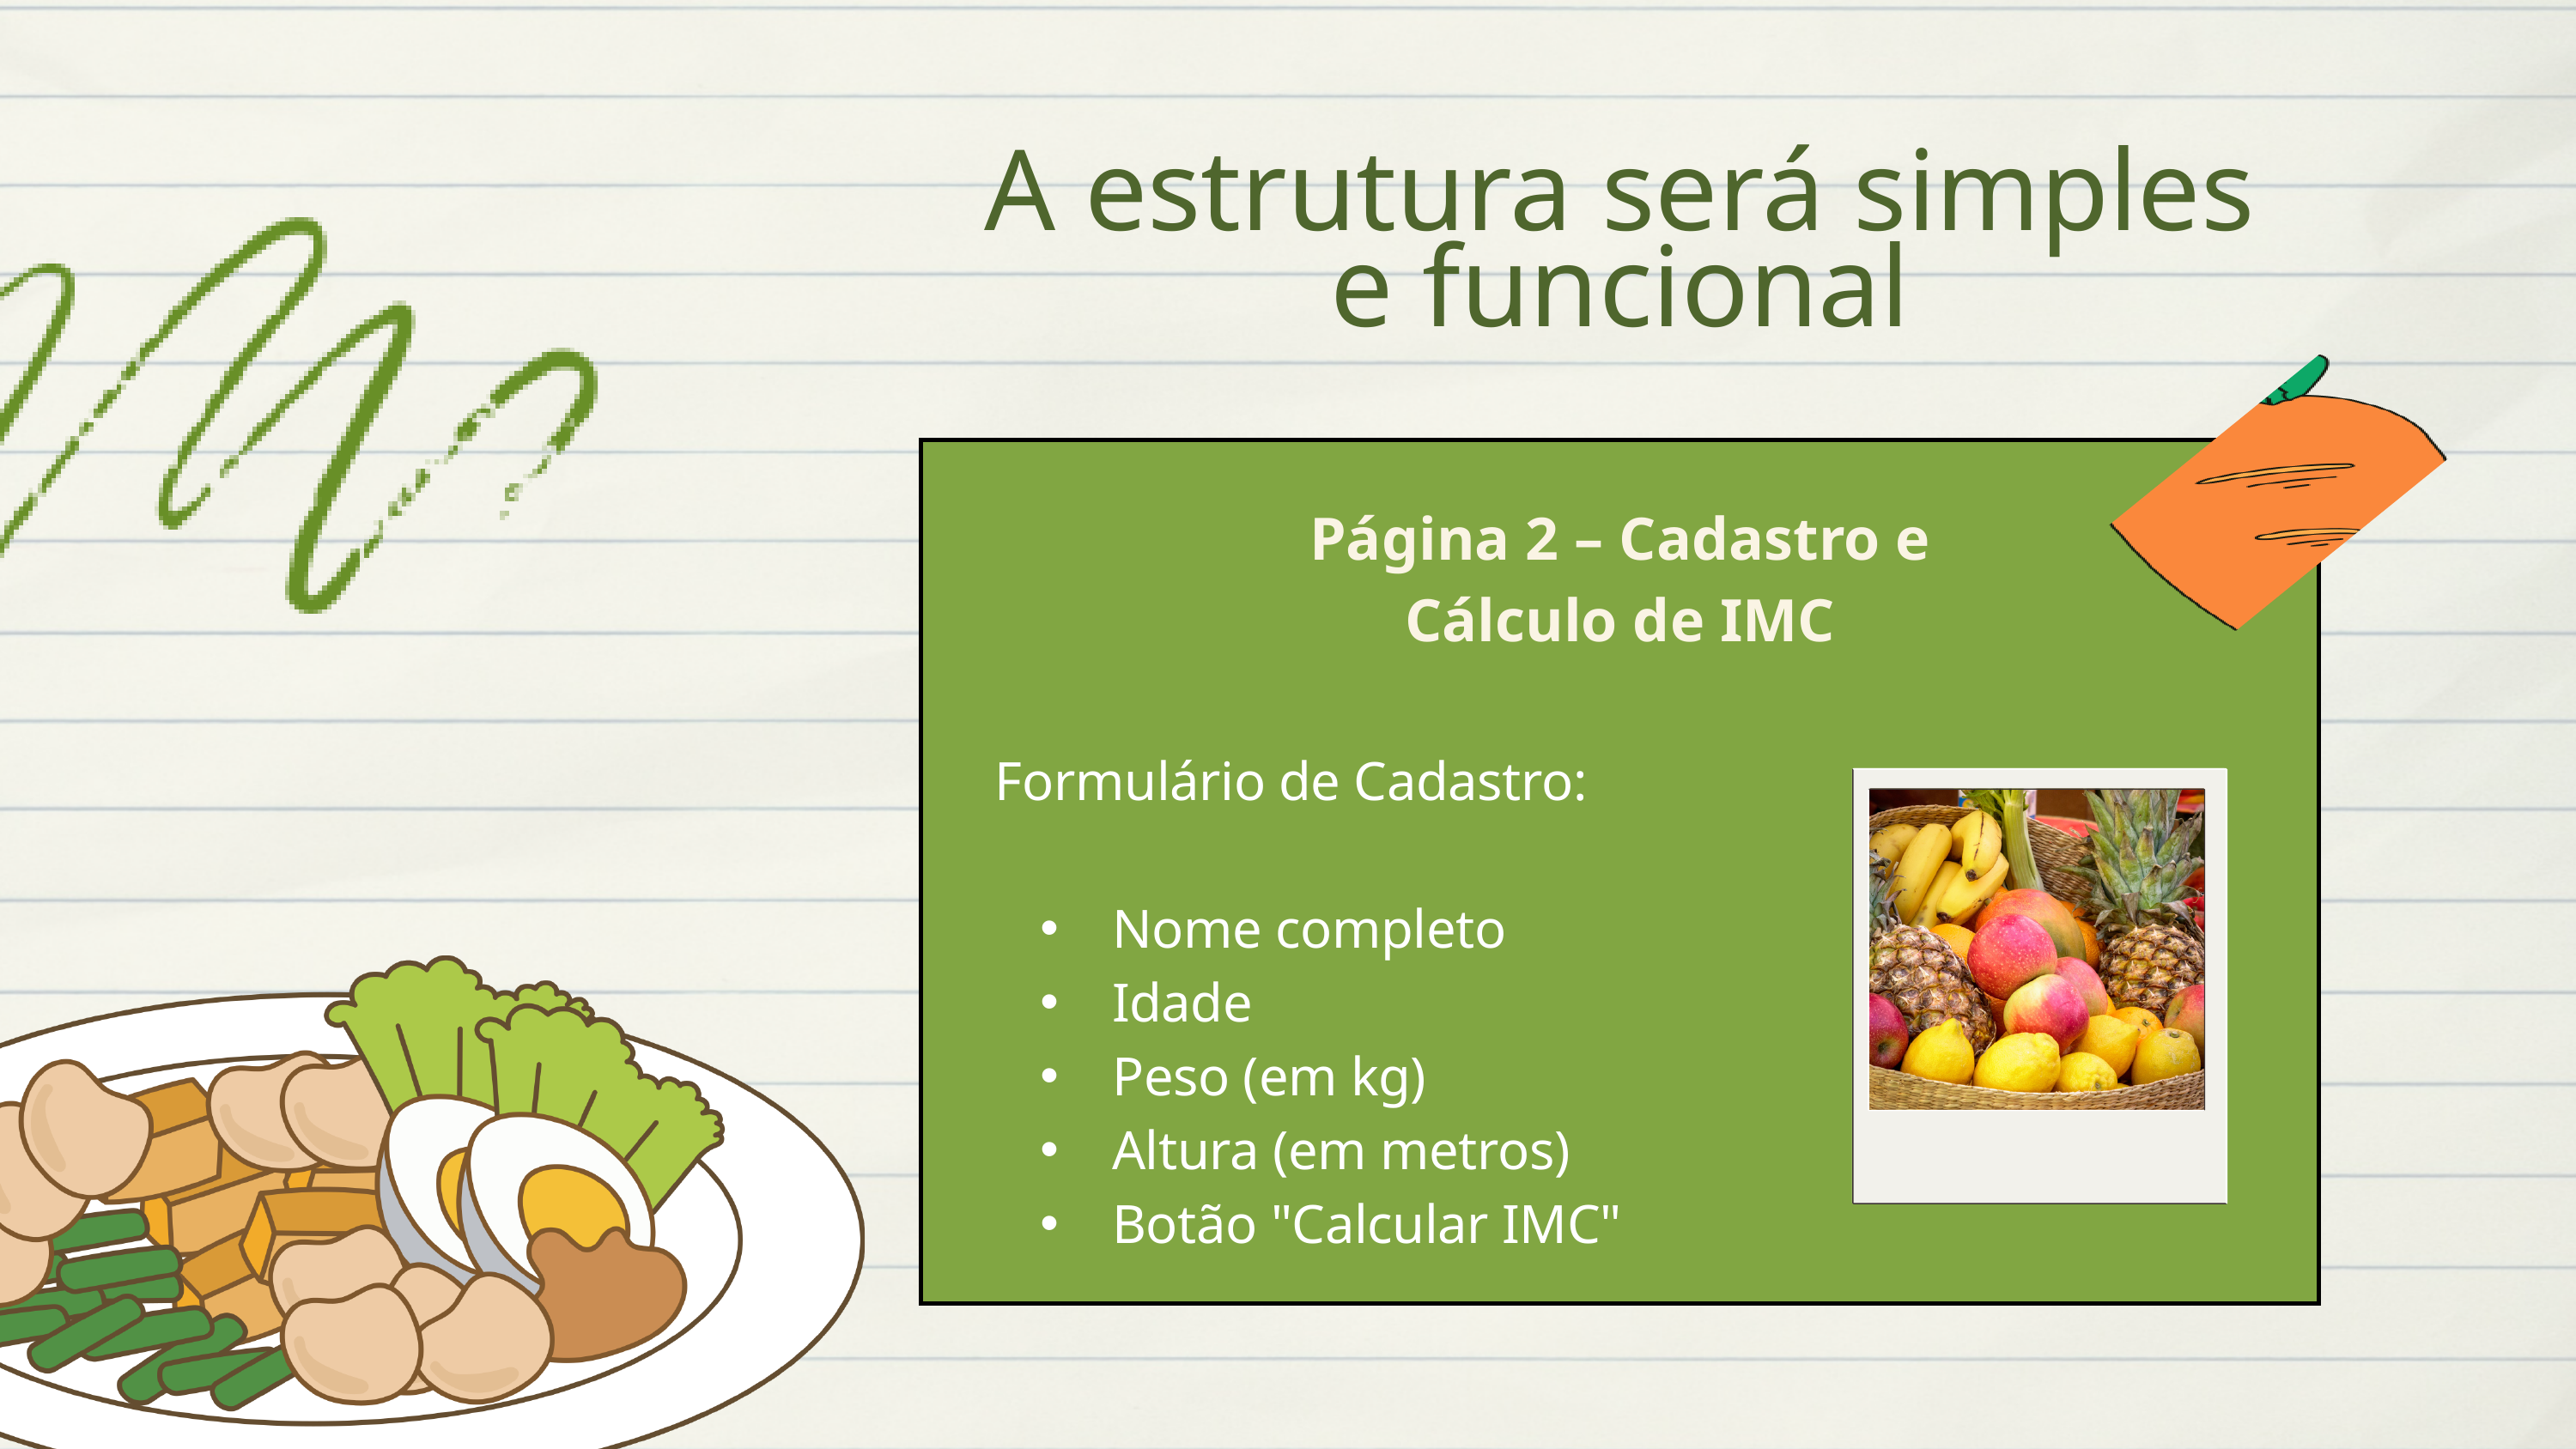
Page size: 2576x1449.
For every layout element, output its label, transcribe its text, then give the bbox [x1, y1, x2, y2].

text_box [1851, 767, 2228, 1205]
text_box [0, 955, 866, 1449]
text_box [0, 0, 2576, 1449]
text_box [920, 440, 2319, 1304]
text_box A estrutura será simples e funcional [960, 156, 2281, 349]
text_box [2215, 325, 2458, 560]
text_box [0, 217, 598, 619]
